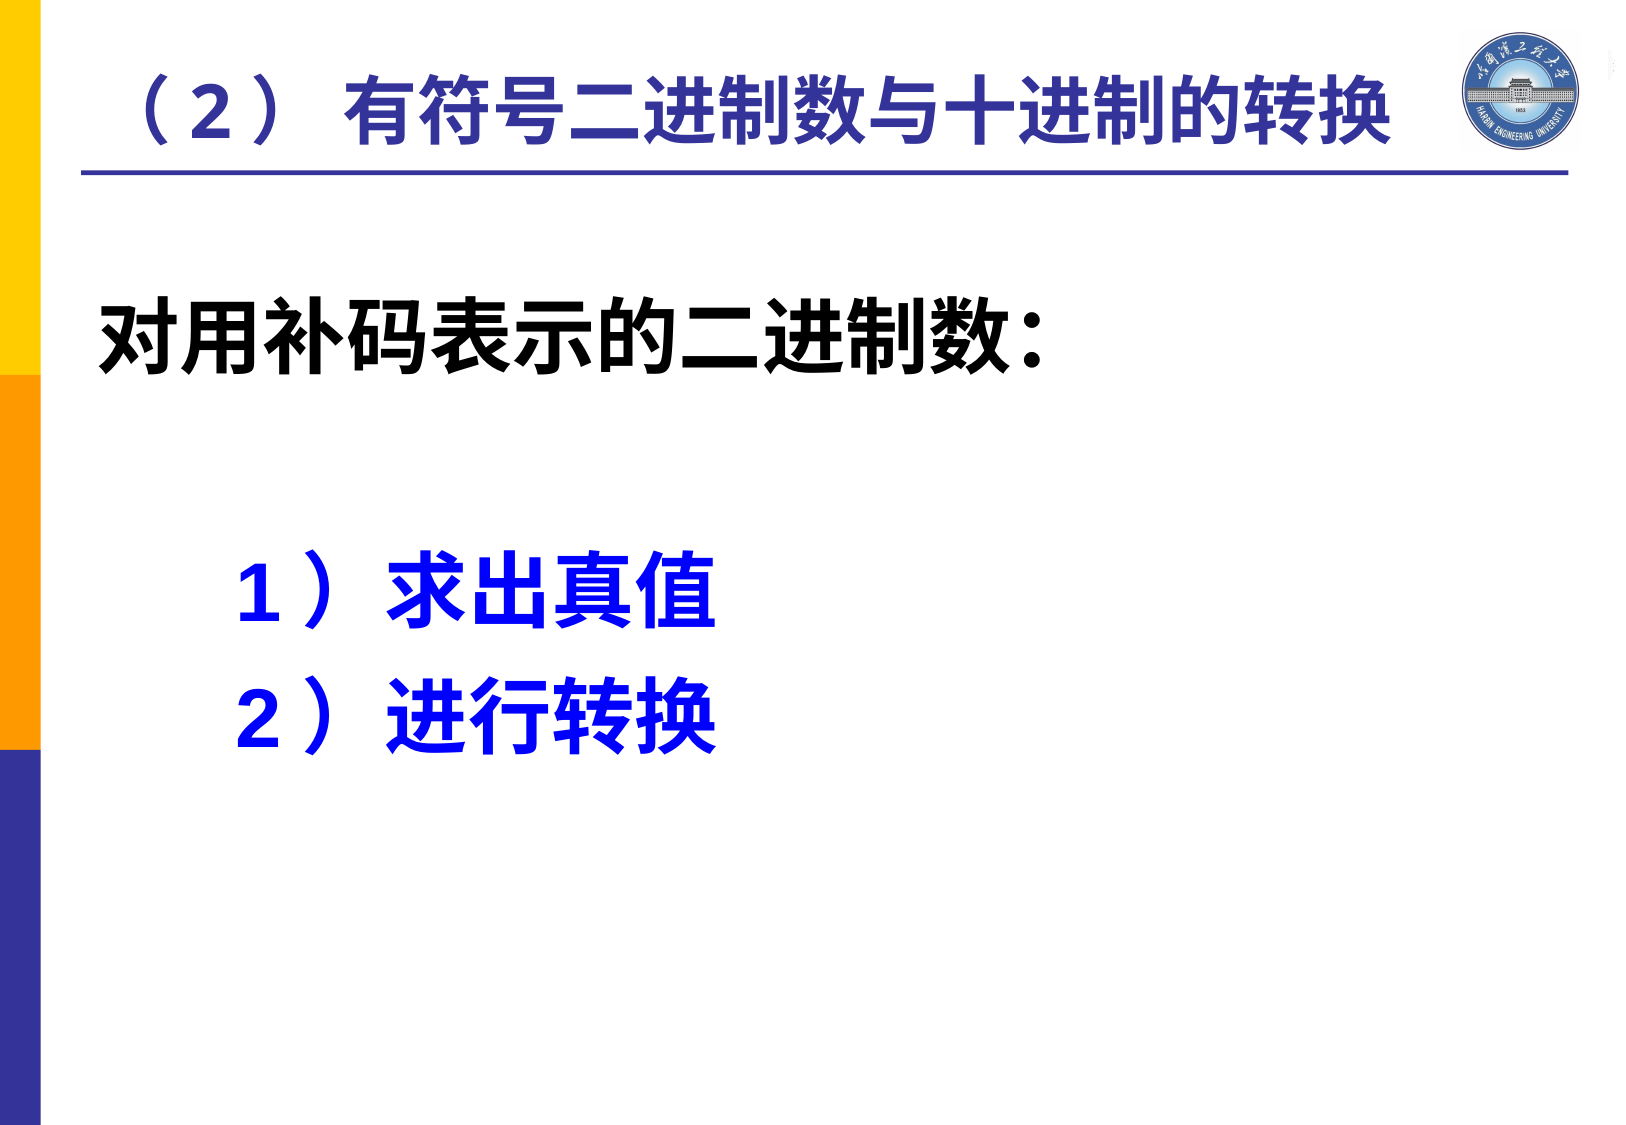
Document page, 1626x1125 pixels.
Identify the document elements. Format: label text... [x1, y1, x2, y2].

picture [1250, 9, 1616, 165]
list 对用补码表示的二进制数： 1）求出真值 2）进行转换 [81, 267, 1569, 857]
title （2） 有符号二进制数与十进制的转换 [81, 30, 1569, 161]
